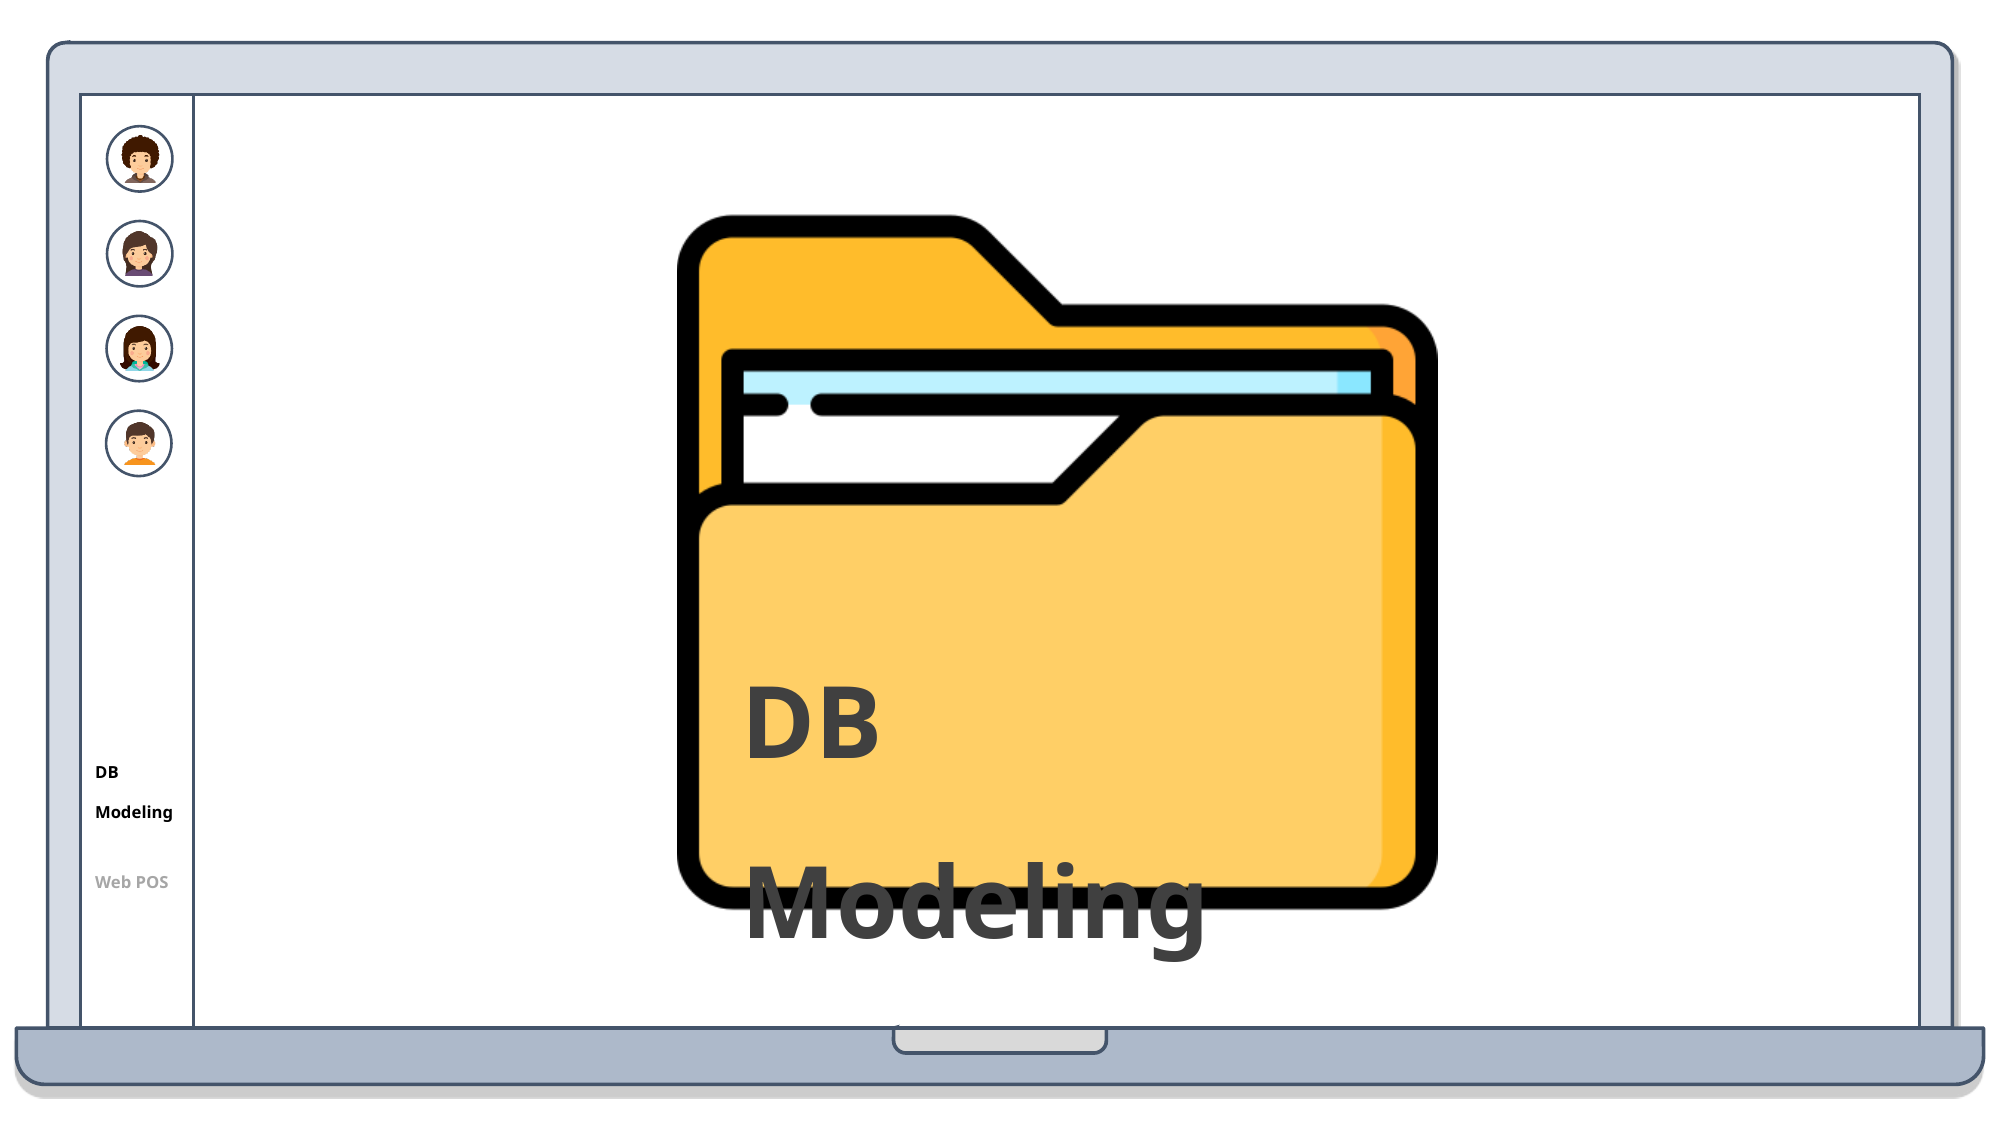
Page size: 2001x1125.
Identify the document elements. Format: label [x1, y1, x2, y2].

text_box [16, 42, 1984, 1085]
picture [677, 182, 1438, 943]
